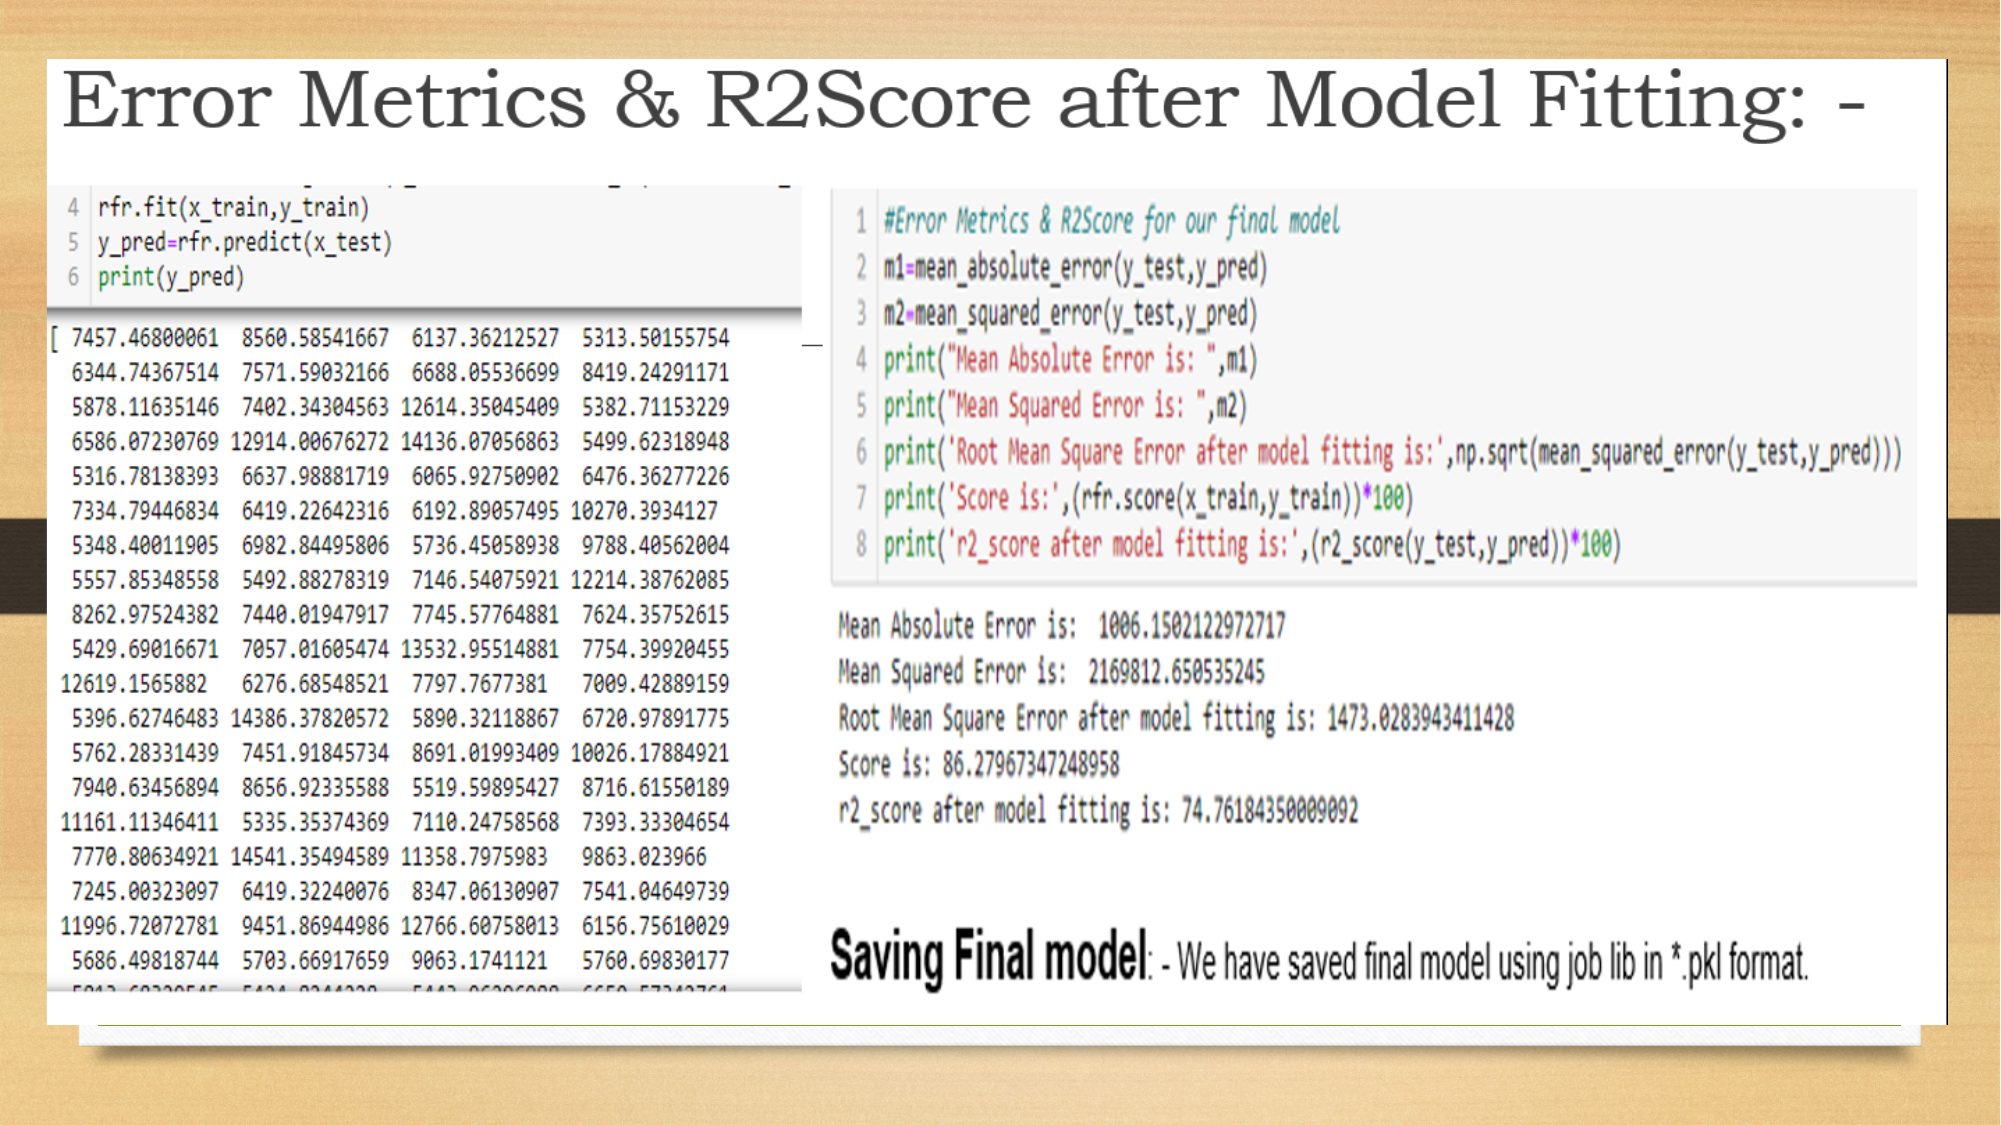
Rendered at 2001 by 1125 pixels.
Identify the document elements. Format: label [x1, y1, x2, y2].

list [46, 59, 1949, 1025]
picture [0, 0, 2001, 1125]
